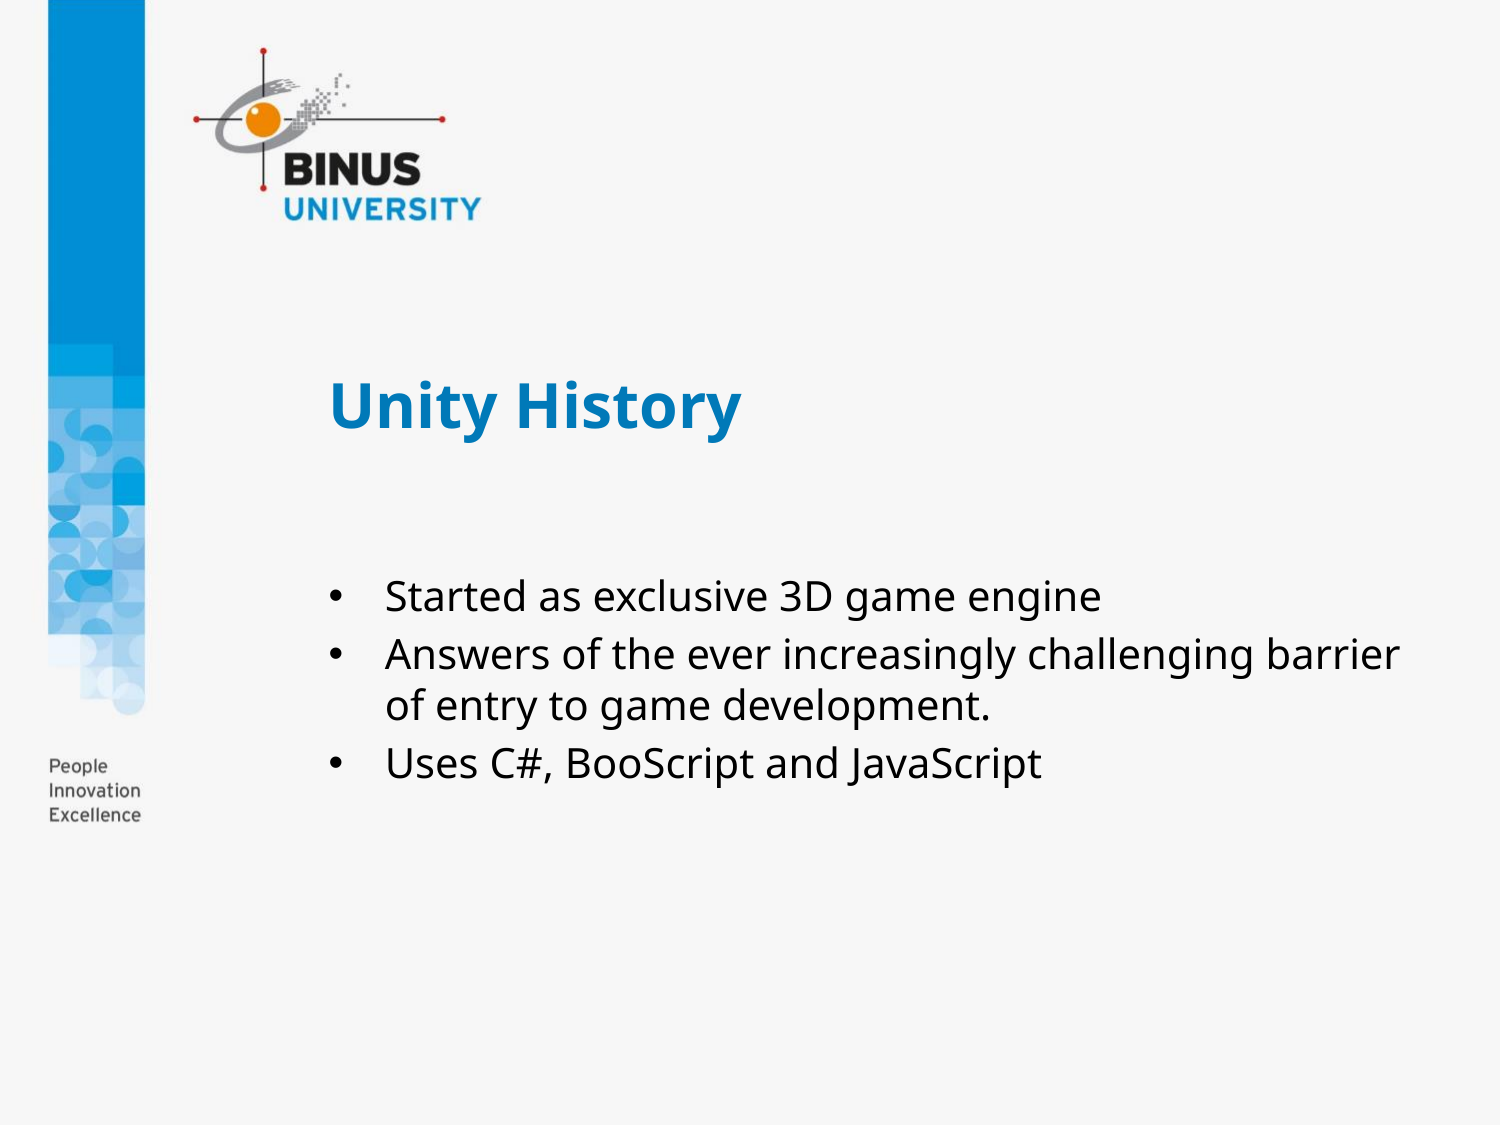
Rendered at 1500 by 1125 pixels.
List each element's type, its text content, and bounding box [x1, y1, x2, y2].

list Started as exclusive 3D game engine Answers of the ever increasingly challenging barrier of entry to game development. Uses C#, BooScript and JavaScript [313, 562, 1436, 1062]
picture [0, 0, 1500, 845]
title Unity History [313, 338, 1436, 468]
